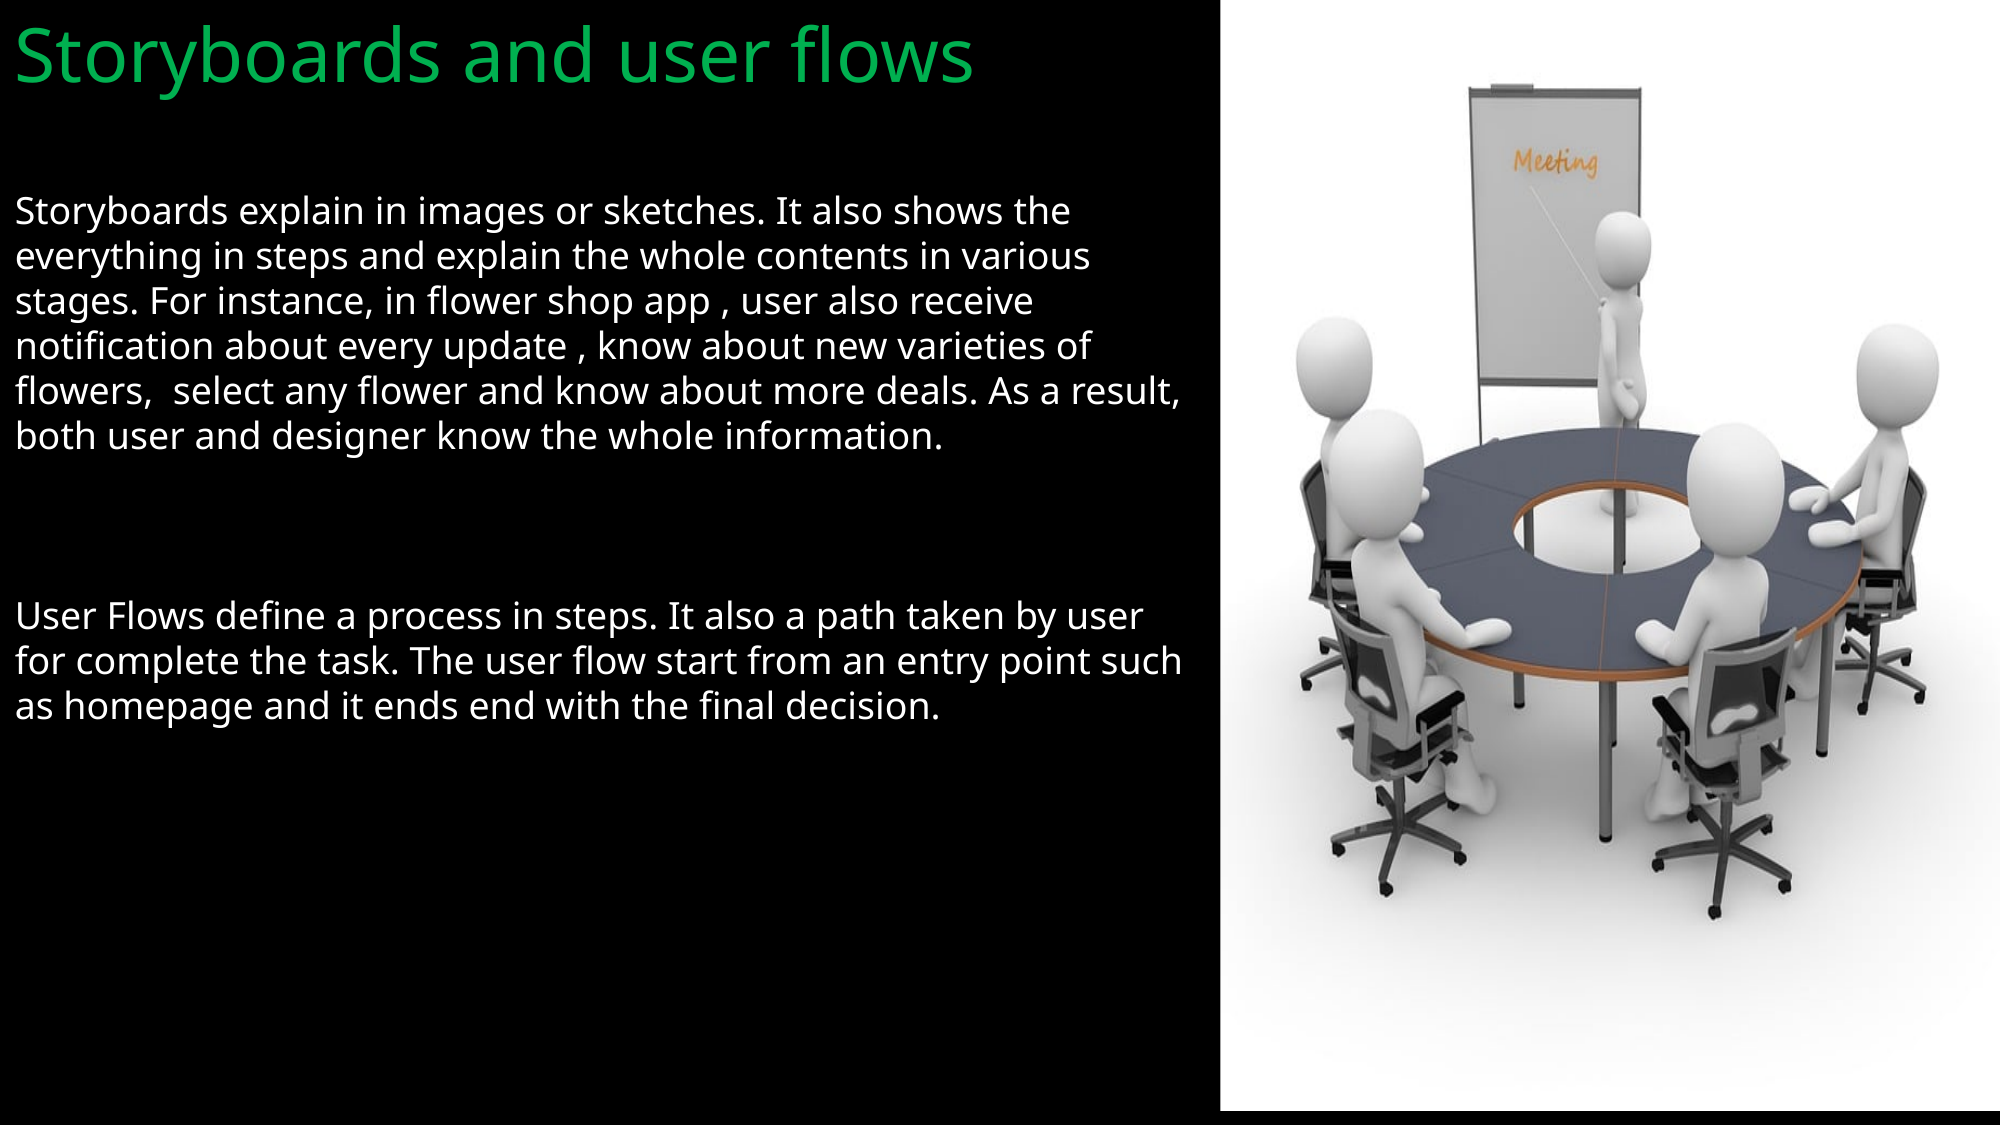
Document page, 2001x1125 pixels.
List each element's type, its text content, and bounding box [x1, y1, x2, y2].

text_box Storyboards and user flows Storyboards explain in images or sketches. It also shows the everything in steps and explain the whole contents in various stages. For instance, in flower shop app , user also receive notification about every update , know about new varieties of flowers, select any flower and know about more deals. As a result, both user and designer know the whole information. User Flows define a process in steps. It also a path taken by user for complete the task. The user flow start from an entry point such as homepage and it ends end with the final decision. [0, 0, 1220, 735]
text_box [1220, 0, 2000, 1111]
